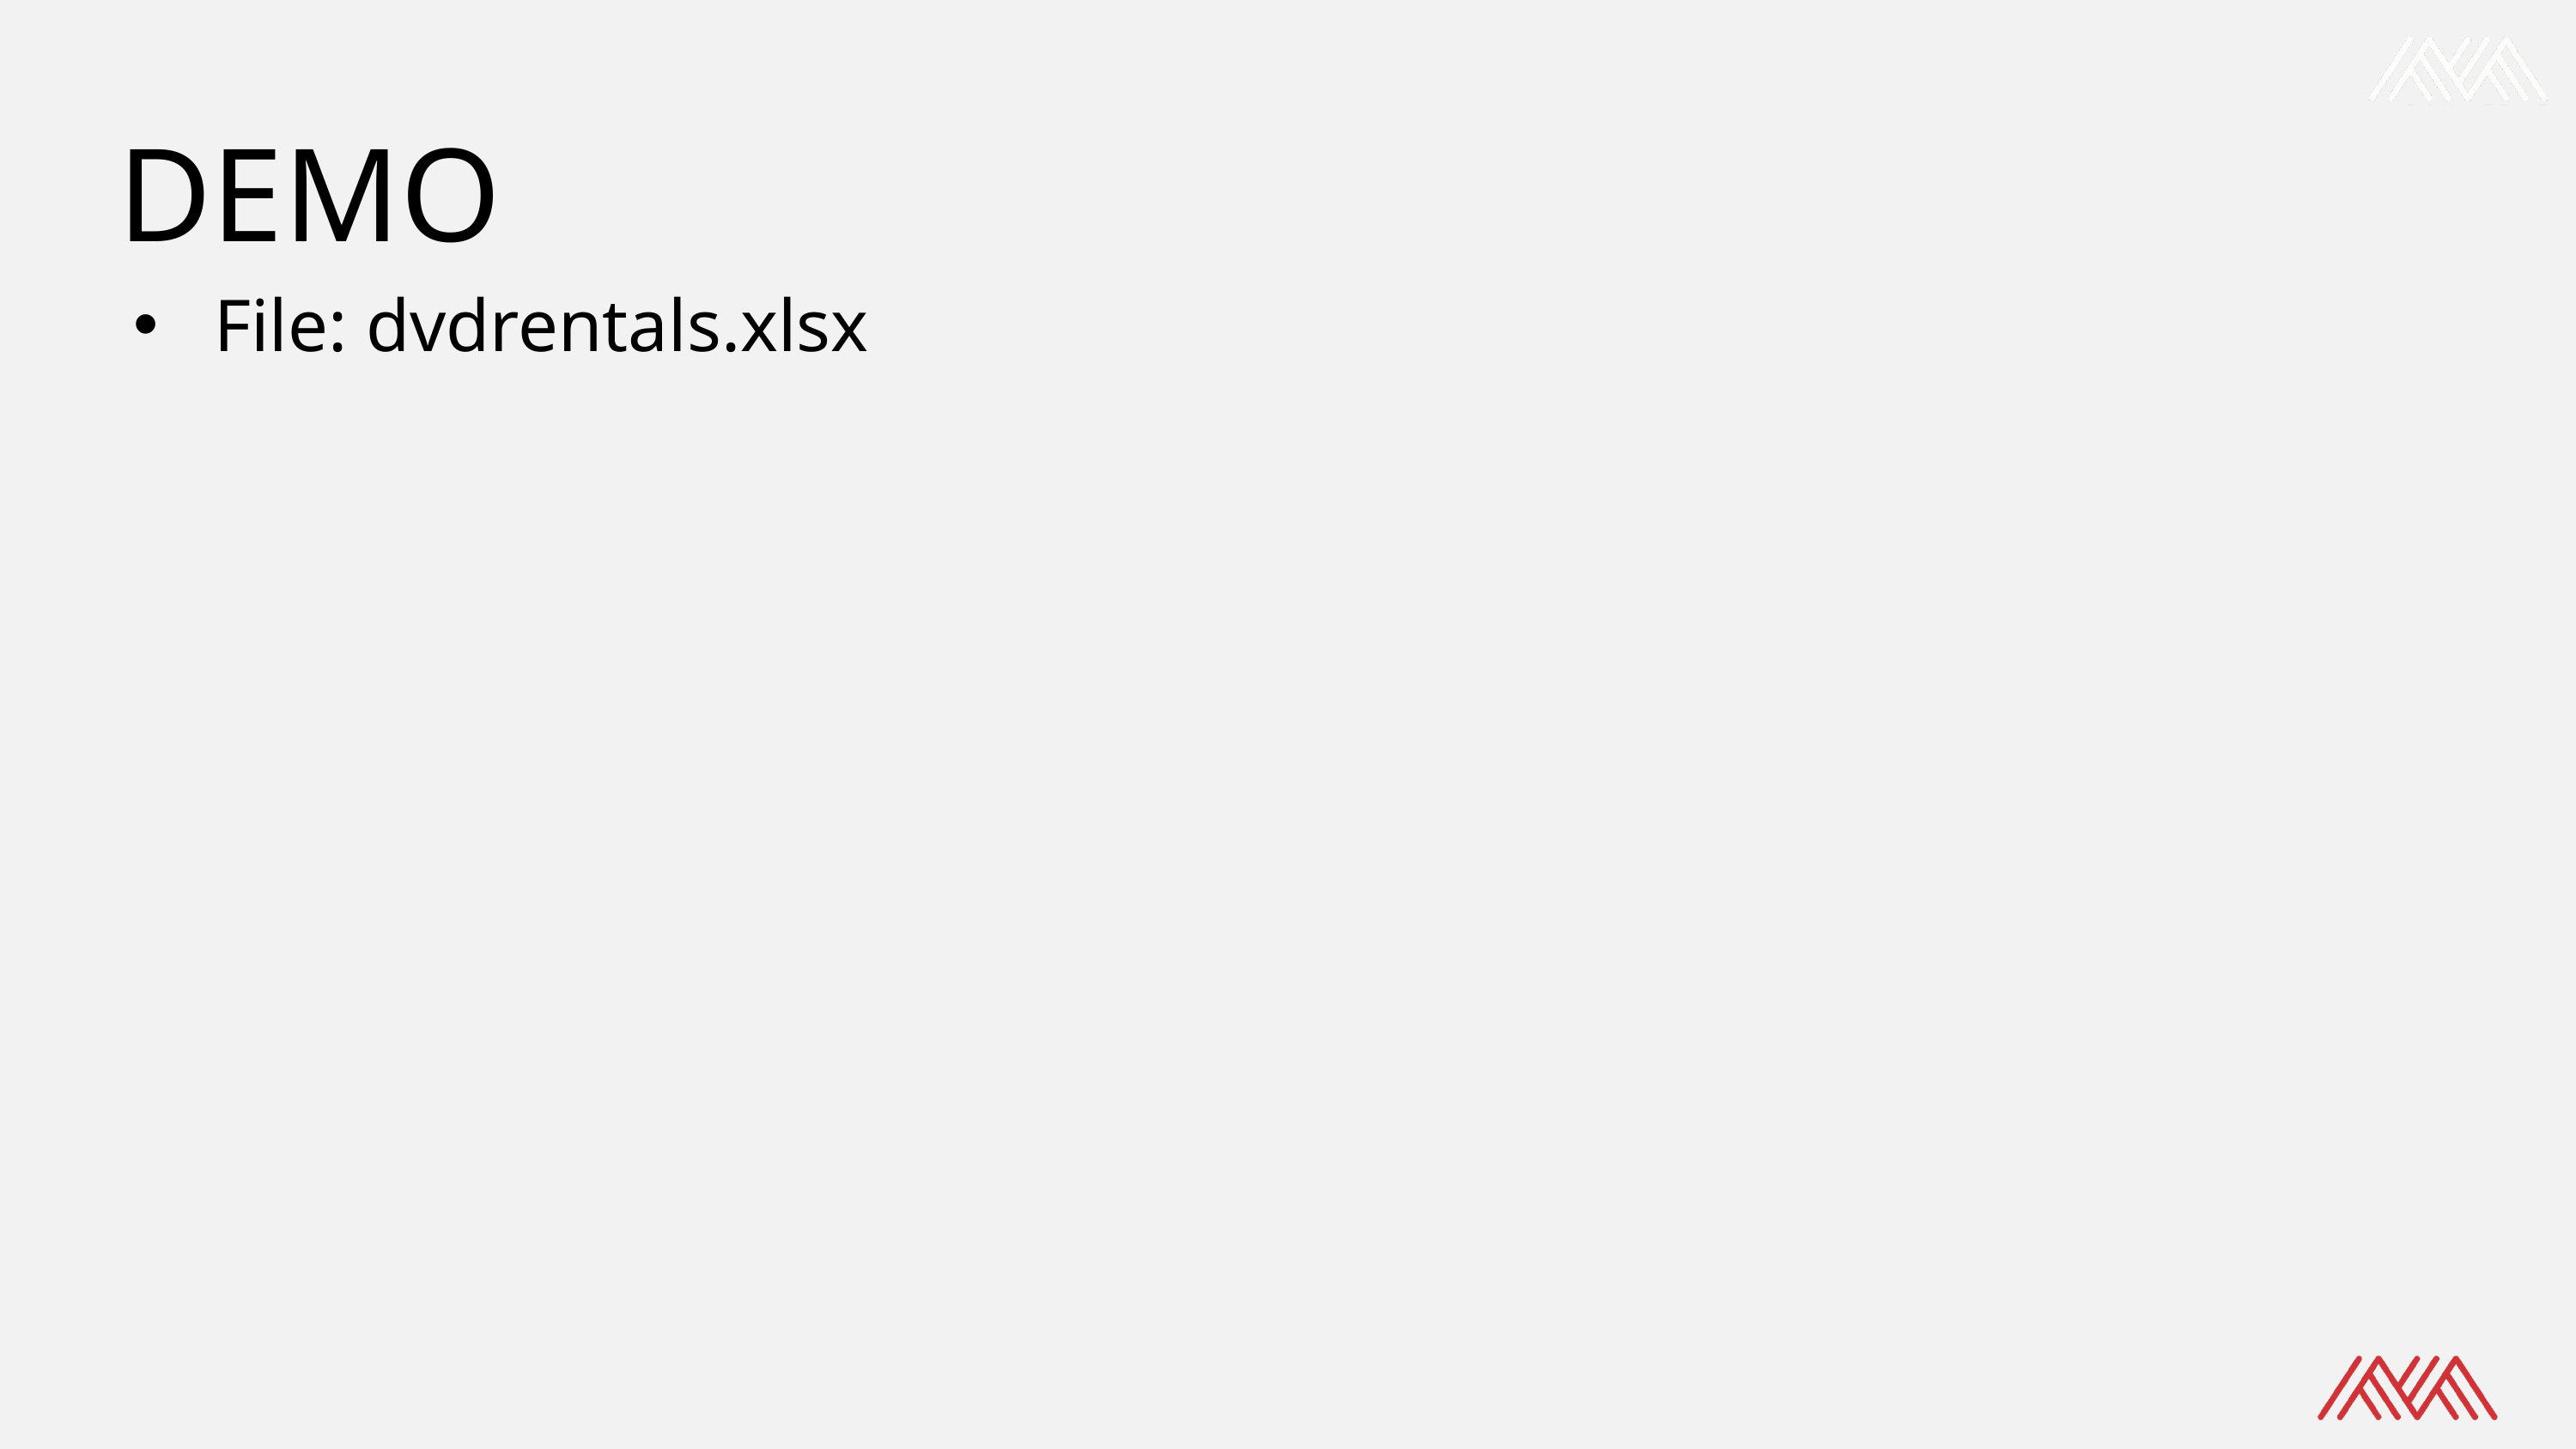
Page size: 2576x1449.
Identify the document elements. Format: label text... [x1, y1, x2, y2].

text_box DEMO [118, 87, 2320, 268]
text_box File: dvdrentals.xlsx [120, 273, 1935, 373]
picture [2266, 1304, 2551, 1422]
picture [2318, 0, 2576, 194]
